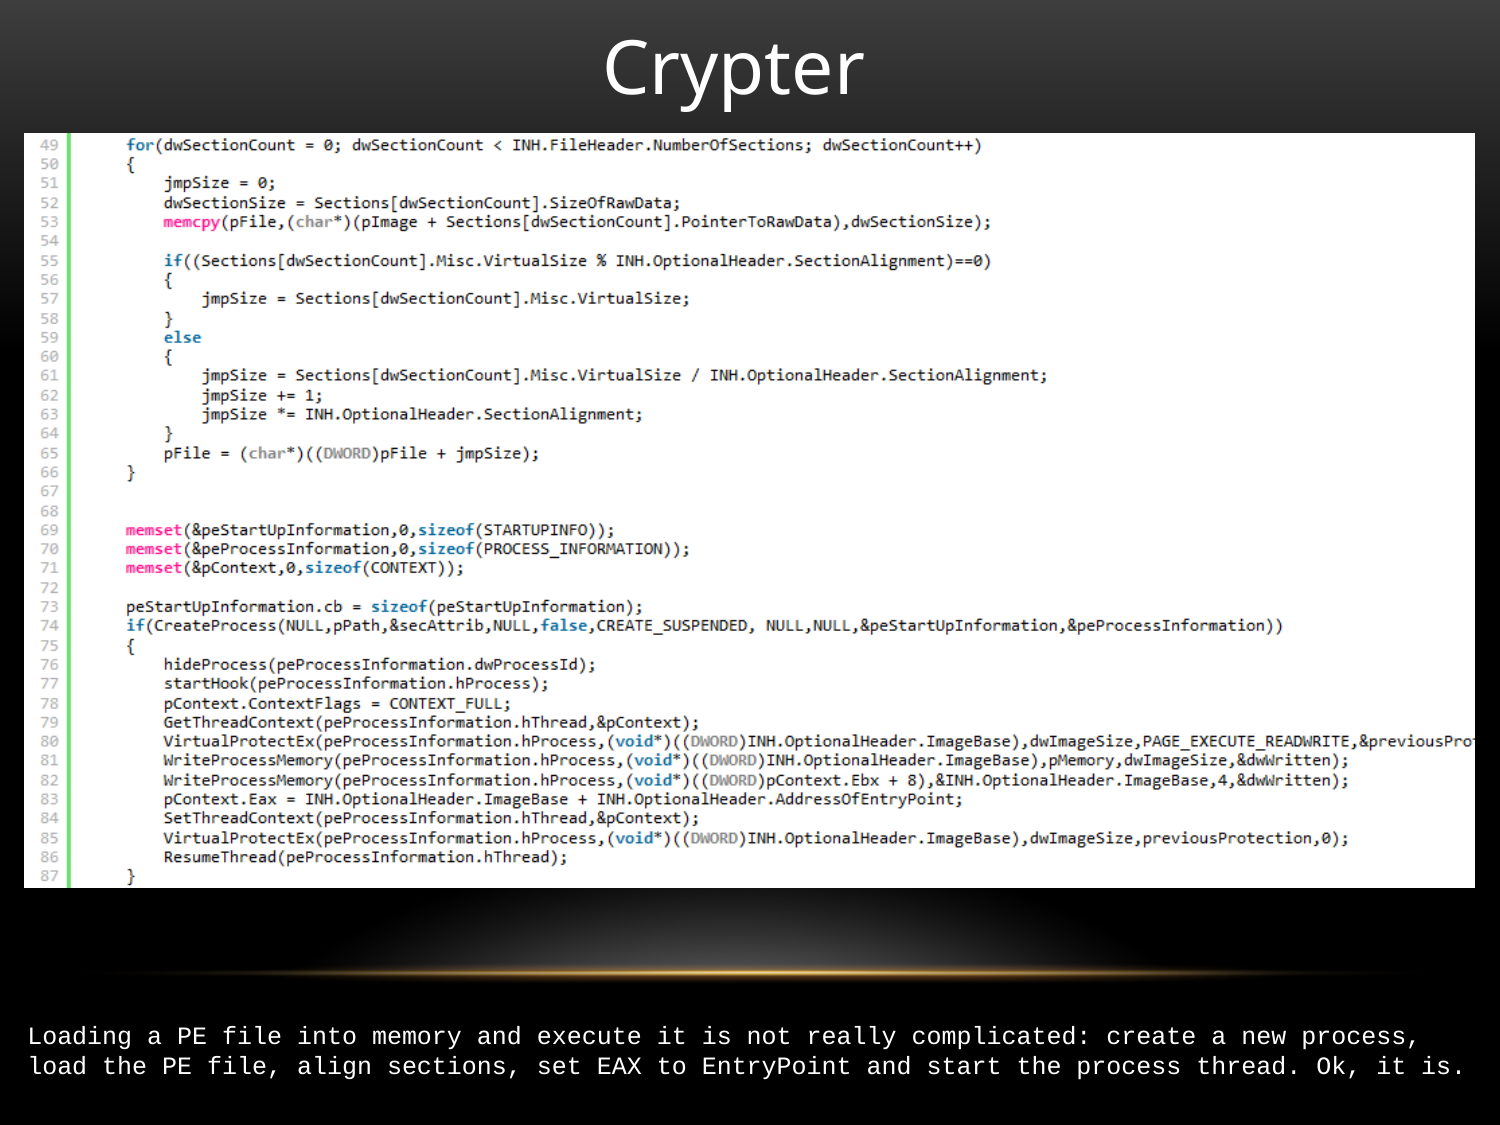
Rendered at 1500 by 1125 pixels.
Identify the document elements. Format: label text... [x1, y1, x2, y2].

text_box Loading a PE file into memory and execute it is not really complicated: create a new process, load the PE file, align sections, set EAX to EntryPoint and start the process thread. Ok, it is. [12, 1012, 1488, 1088]
picture [0, 0, 1500, 1125]
text_box Crypter [587, 12, 900, 118]
